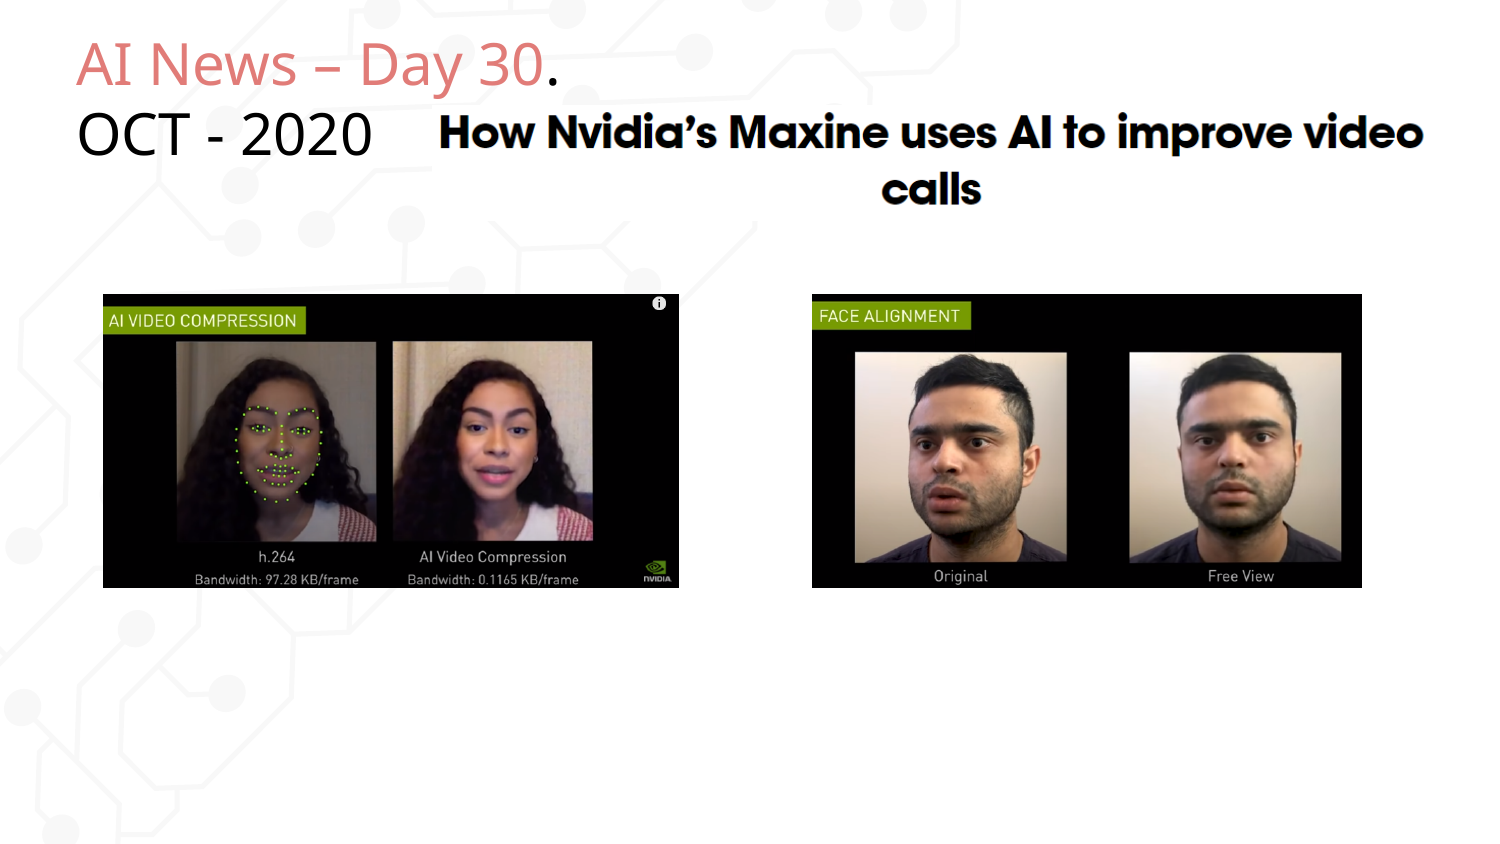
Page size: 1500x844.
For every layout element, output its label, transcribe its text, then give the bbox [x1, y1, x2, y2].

picture [432, 105, 1451, 222]
picture [103, 294, 680, 588]
picture [812, 294, 1362, 588]
title AI News – Day 30. OCT - 2020 [61, 11, 840, 106]
